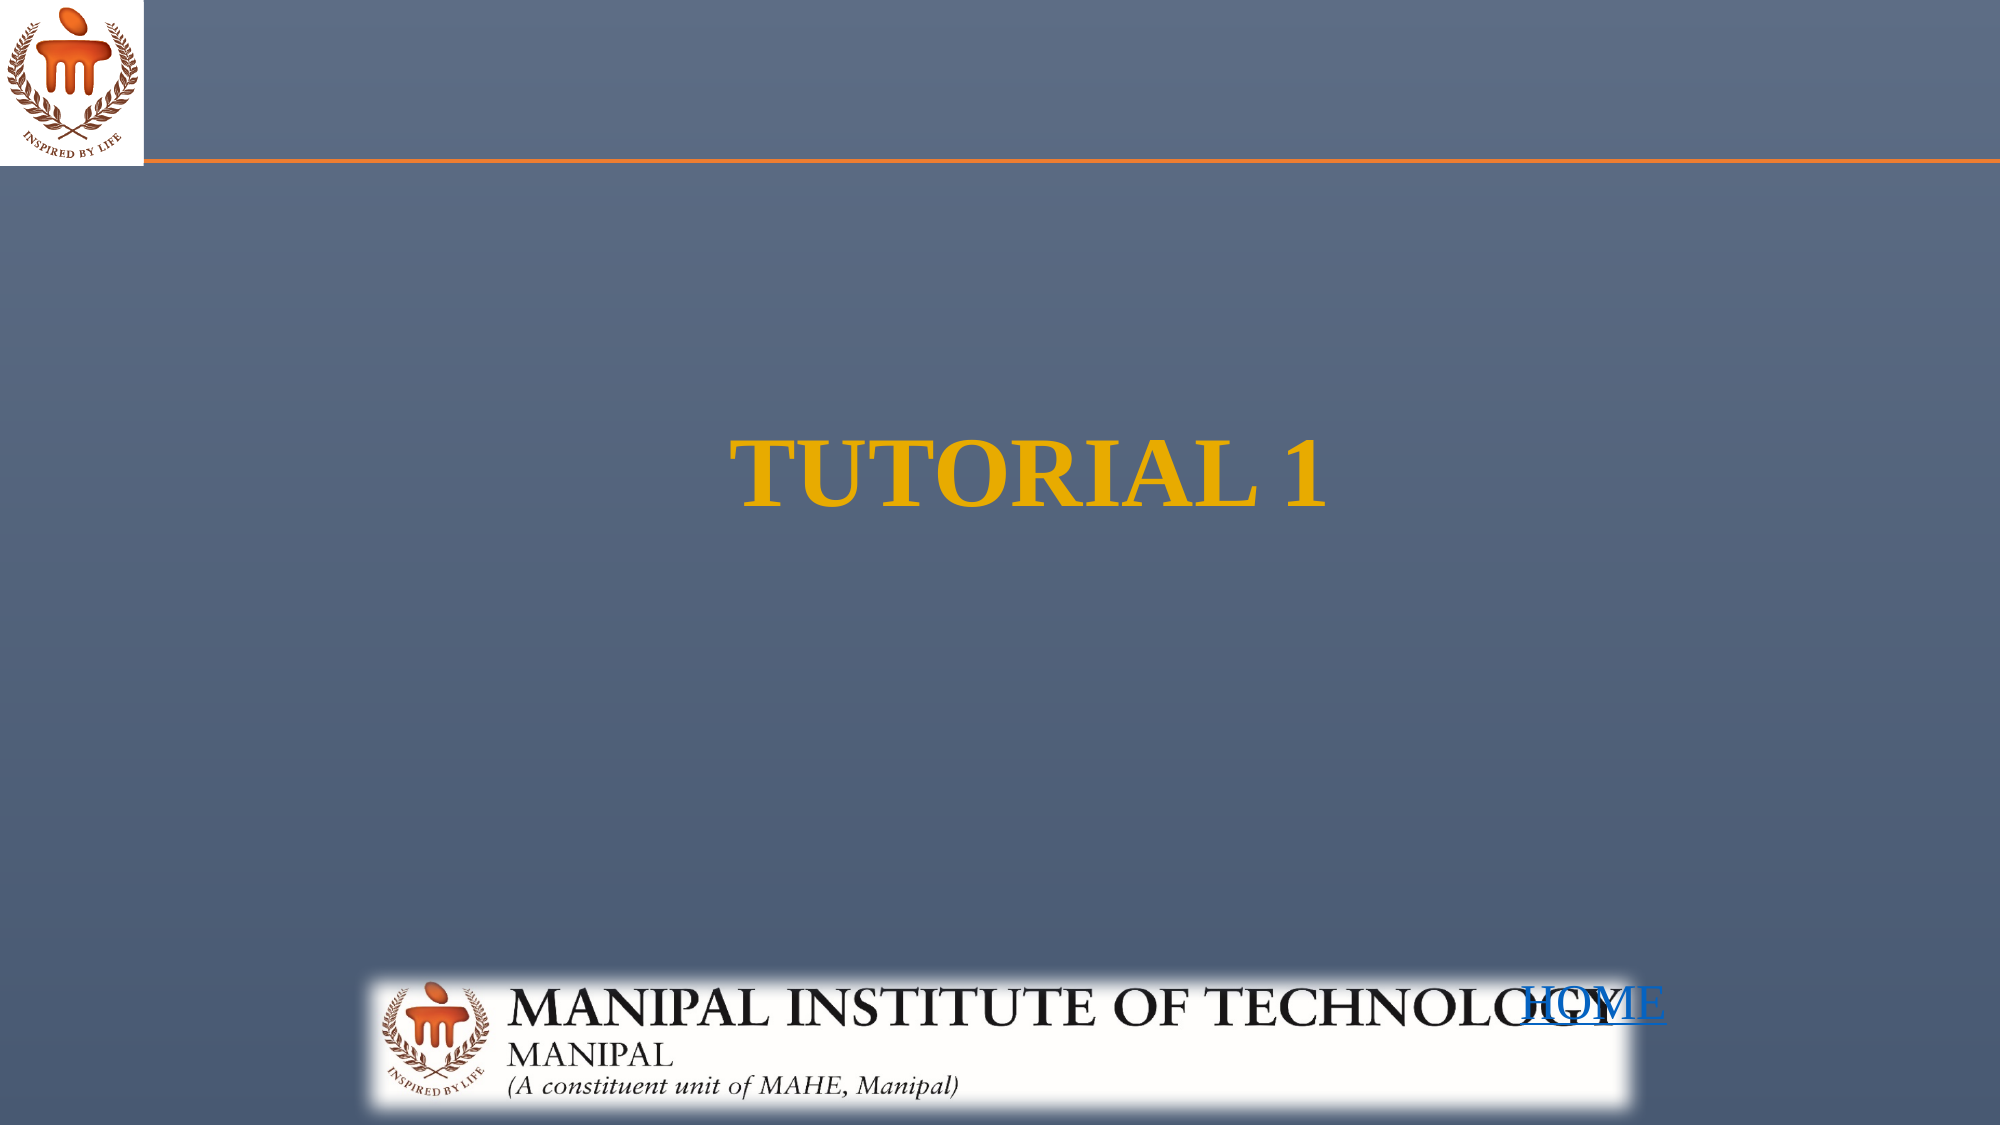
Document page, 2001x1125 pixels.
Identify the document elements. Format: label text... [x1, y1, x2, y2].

picture [0, 2, 144, 166]
text_box HOME [1487, 962, 1700, 1038]
picture [377, 988, 1624, 1103]
text_box TUTORIAL 1 [392, 412, 1668, 563]
